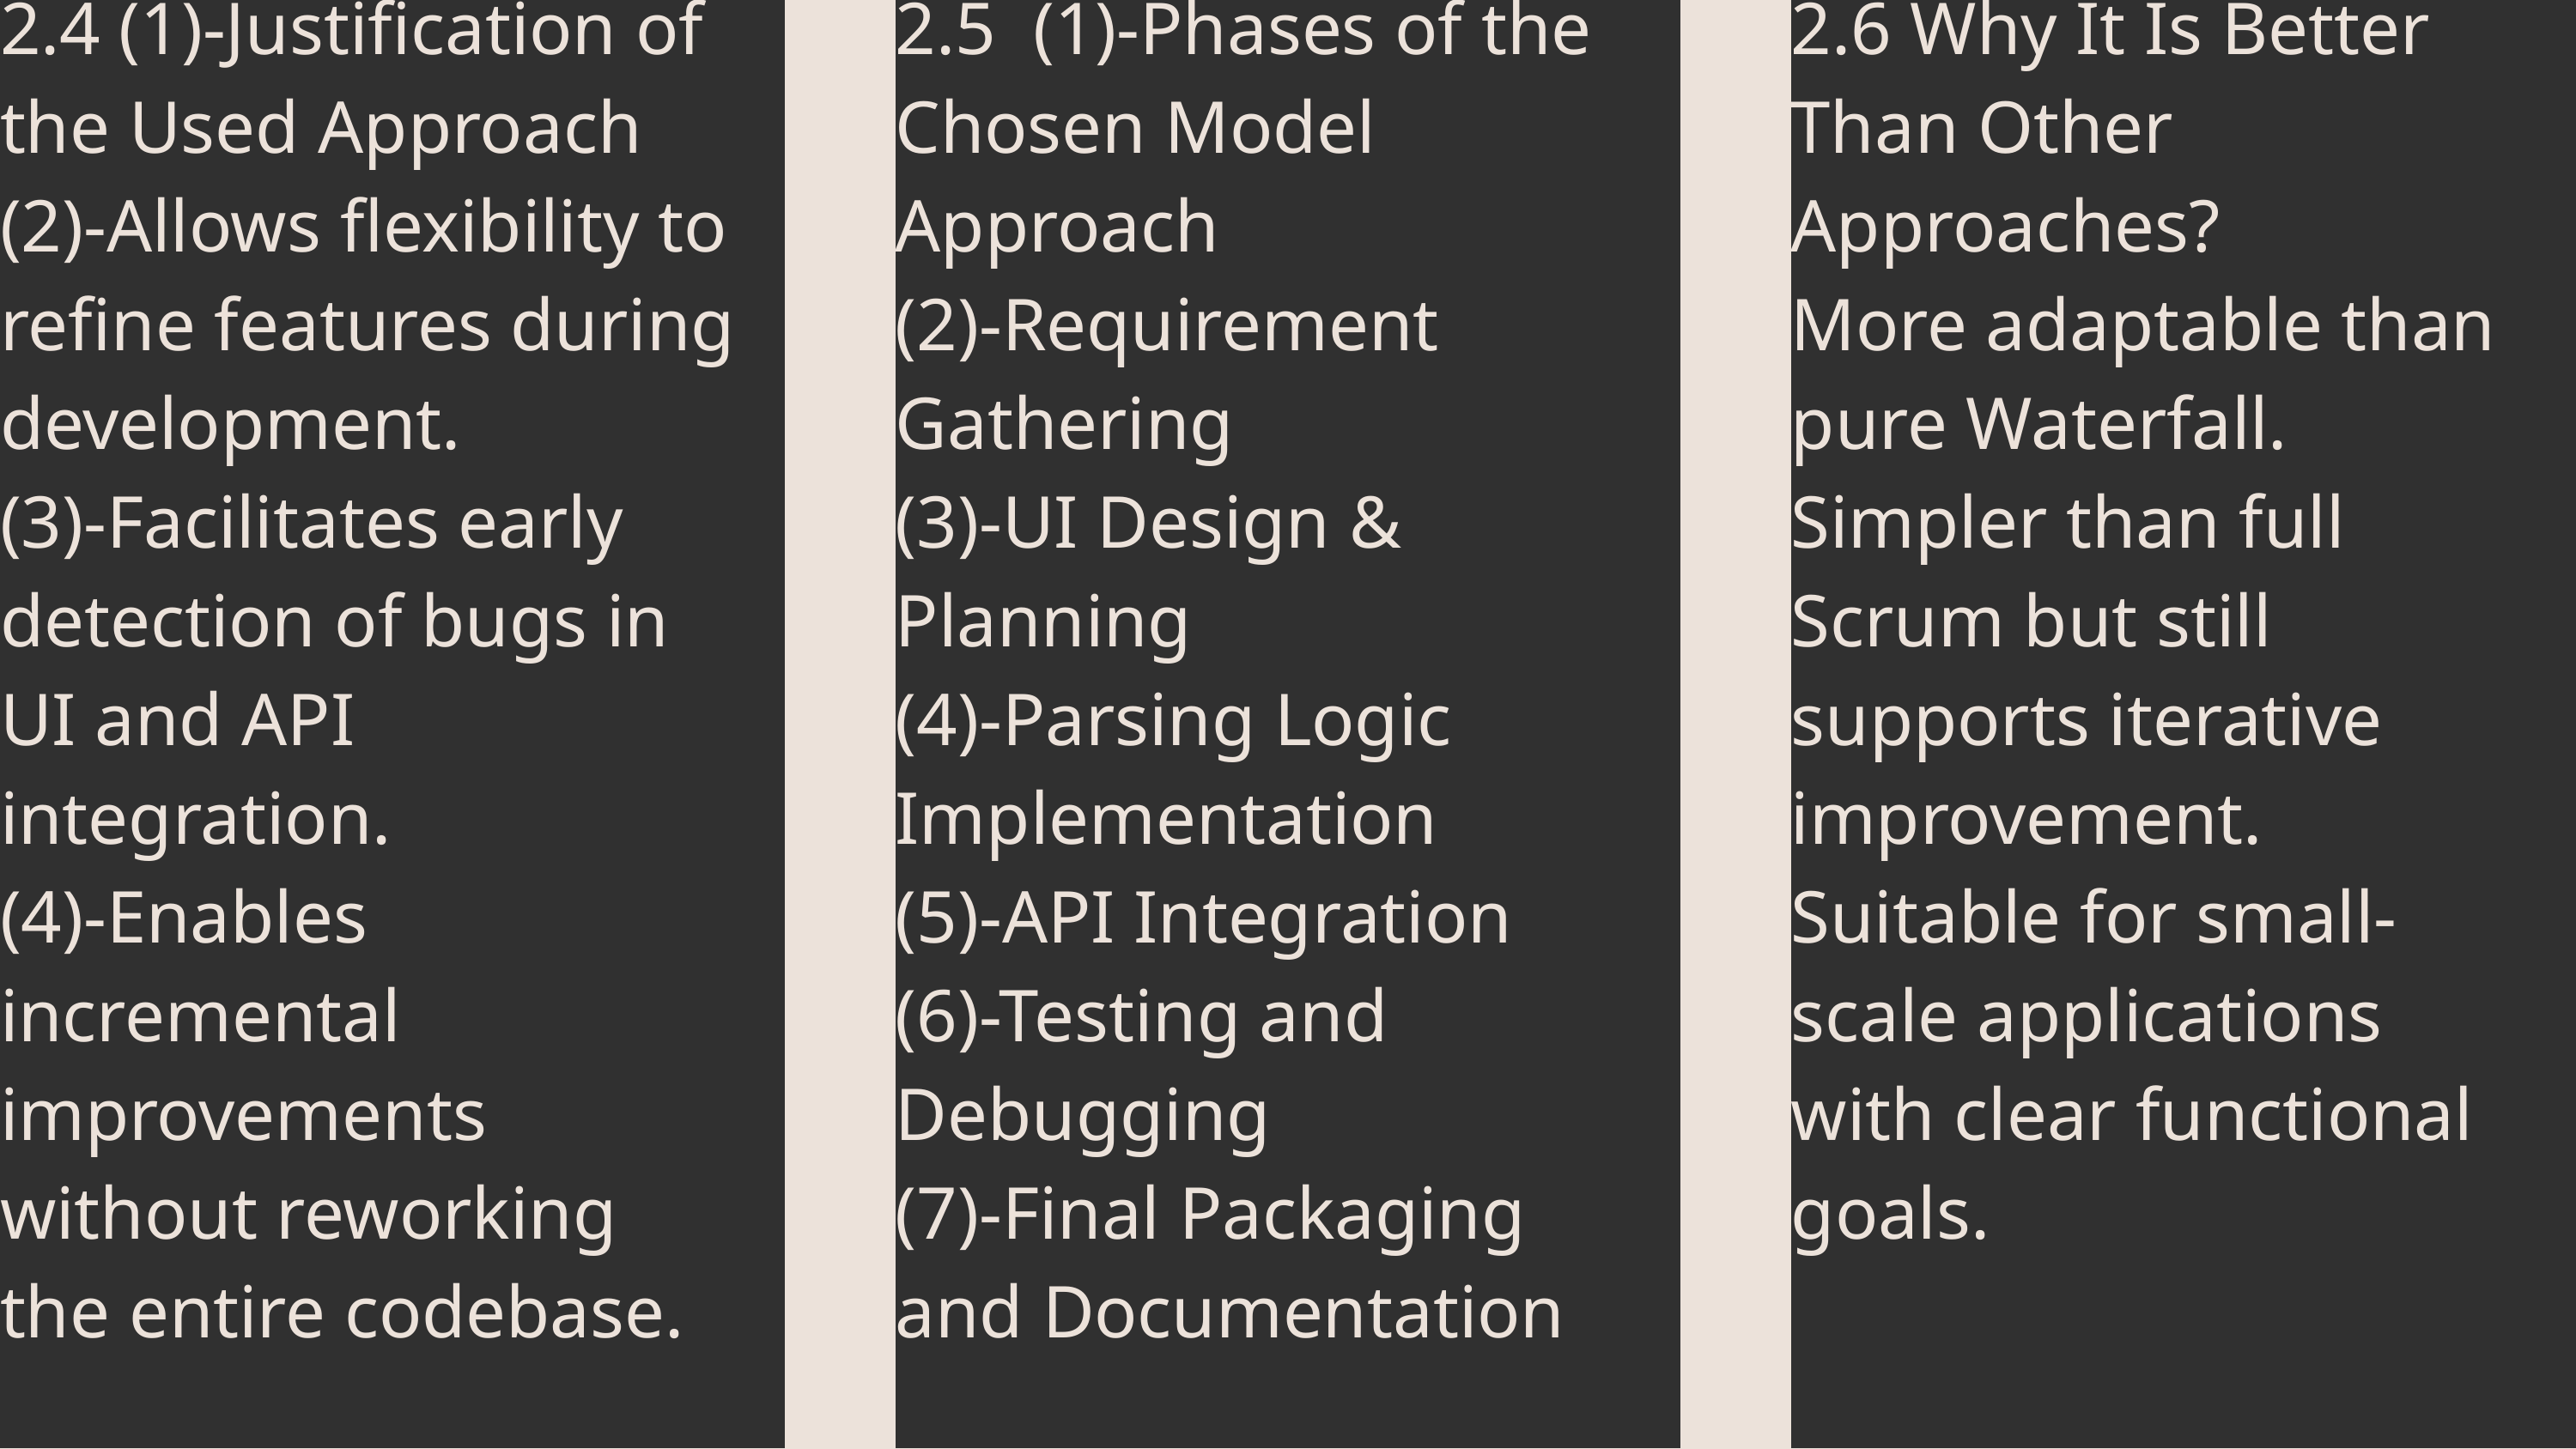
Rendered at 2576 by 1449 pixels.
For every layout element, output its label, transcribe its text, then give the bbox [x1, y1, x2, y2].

text_box 2.6 Why It Is Better Than Other Approaches? More adaptable than pure Waterfall. Simpler than full Scrum but still supports iterative improvement. Suitable for small-scale applications with clear functional goals. [1790, 0, 2533, 330]
text_box 2.4 (1)-Justification of the Used Approach (2)-Allows flexibility to refine features during development. (3)-Facilitates early detection of bugs in UI and API integration. (4)-Enables incremental improvements without reworking the entire codebase. [0, 0, 742, 330]
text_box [0, 331, 562, 1117]
text_box 2.4 (1)-Justification of the Used Approach (2)-Allows flexibility to refine features during development. (3)-Facilitates early detection of bugs in UI and API integration. (4)-Enables incremental improvements without reworking the entire codebase. [0, 1122, 742, 1353]
text_box 2.5 (1)-Phases of the Chosen Model Approach (2)-Requirement Gathering (3)-UI Design & Planning (4)-Parsing Logic Implementation (5)-API Integration (6)-Testing and Debugging (7)-Final Packaging and Documentation [895, 0, 1637, 330]
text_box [563, 331, 1458, 1117]
text_box 2.6 Why It Is Better Than Other Approaches? More adaptable than pure Waterfall. Simpler than full Scrum but still supports iterative improvement. Suitable for small-scale applications with clear functional goals. [1790, 1122, 2533, 1353]
text_box 2.5 (1)-Phases of the Chosen Model Approach (2)-Requirement Gathering (3)-UI Design & Planning (4)-Parsing Logic Implementation (5)-API Integration (6)-Testing and Debugging (7)-Final Packaging and Documentation [895, 1122, 1637, 1449]
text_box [1458, 331, 2576, 1117]
